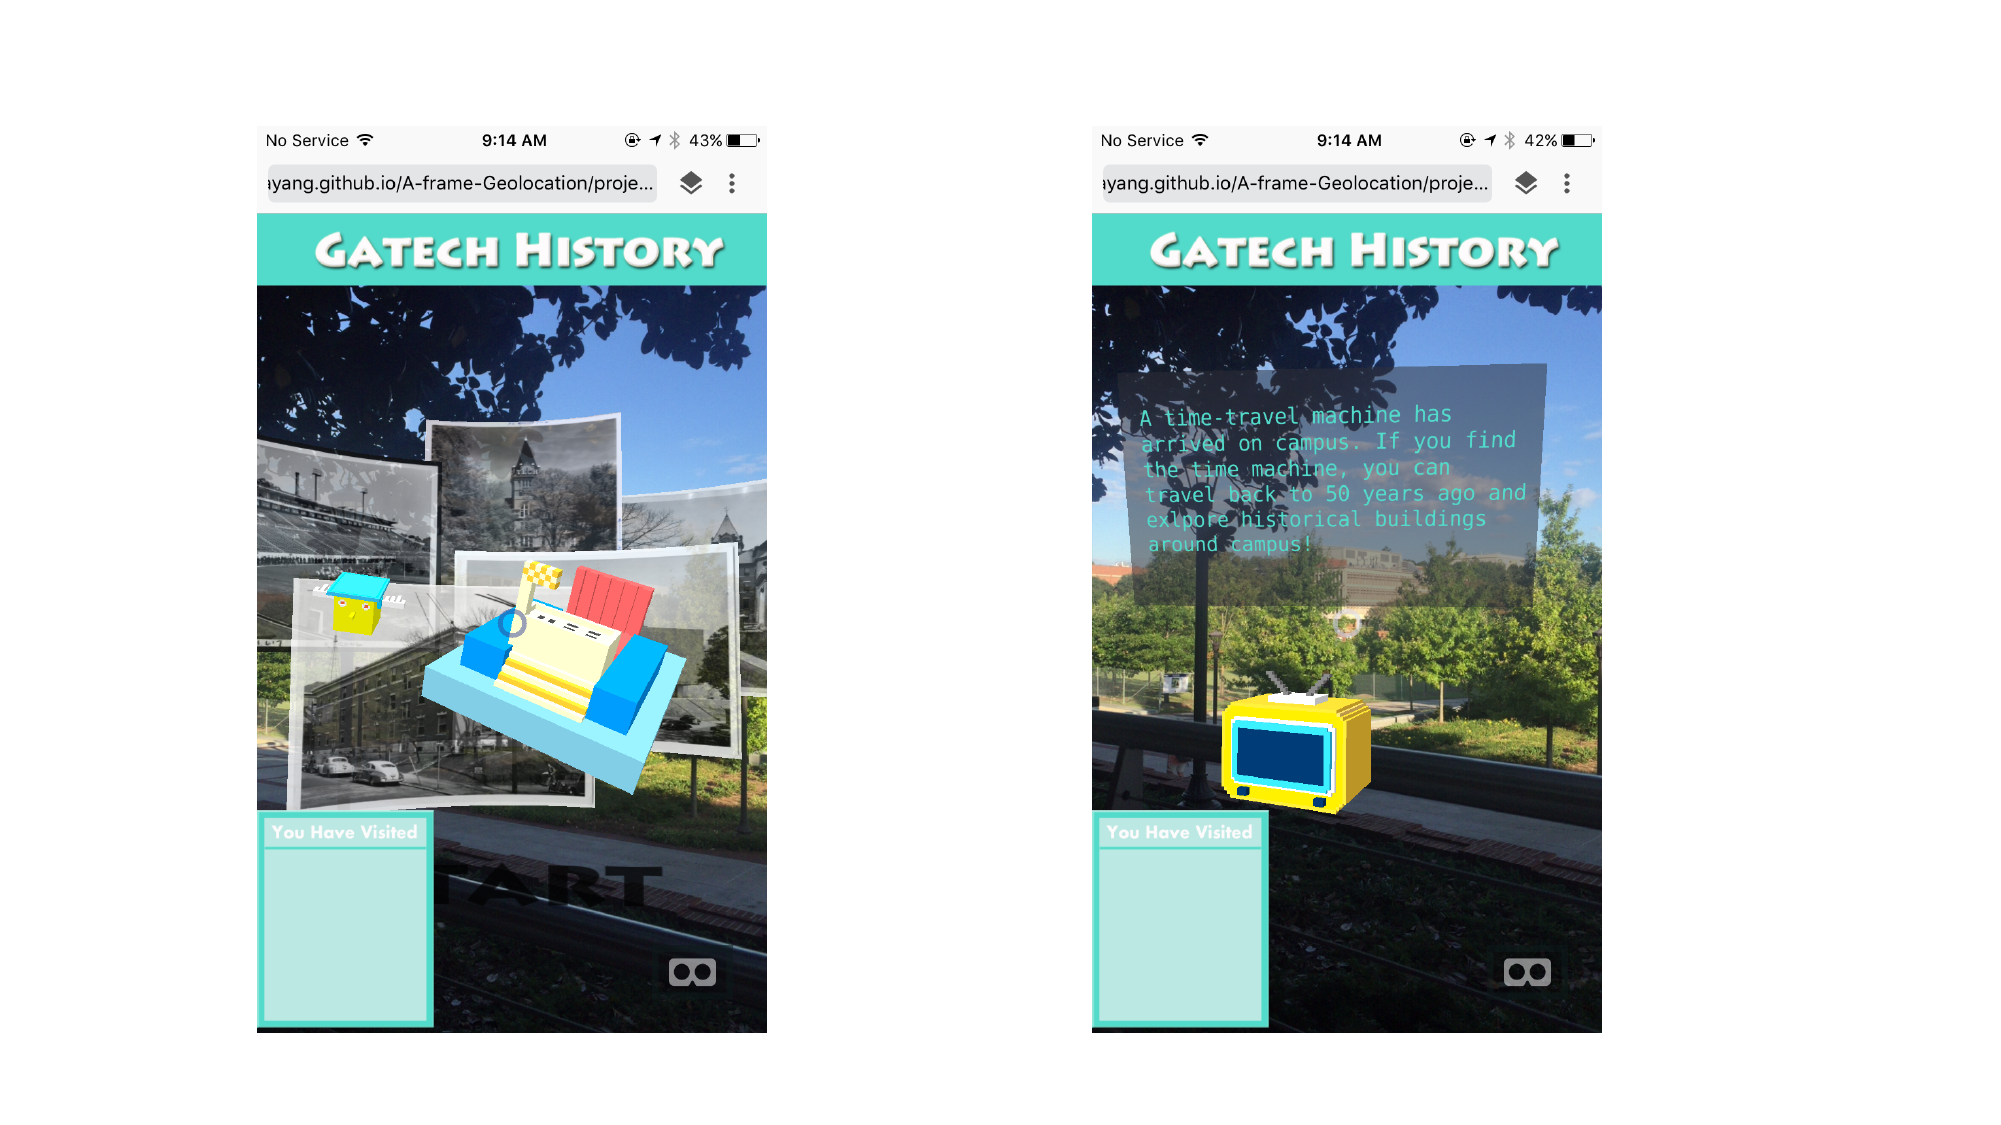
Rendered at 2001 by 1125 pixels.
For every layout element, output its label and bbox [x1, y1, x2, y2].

picture [1092, 126, 1602, 1034]
picture [257, 126, 767, 1034]
